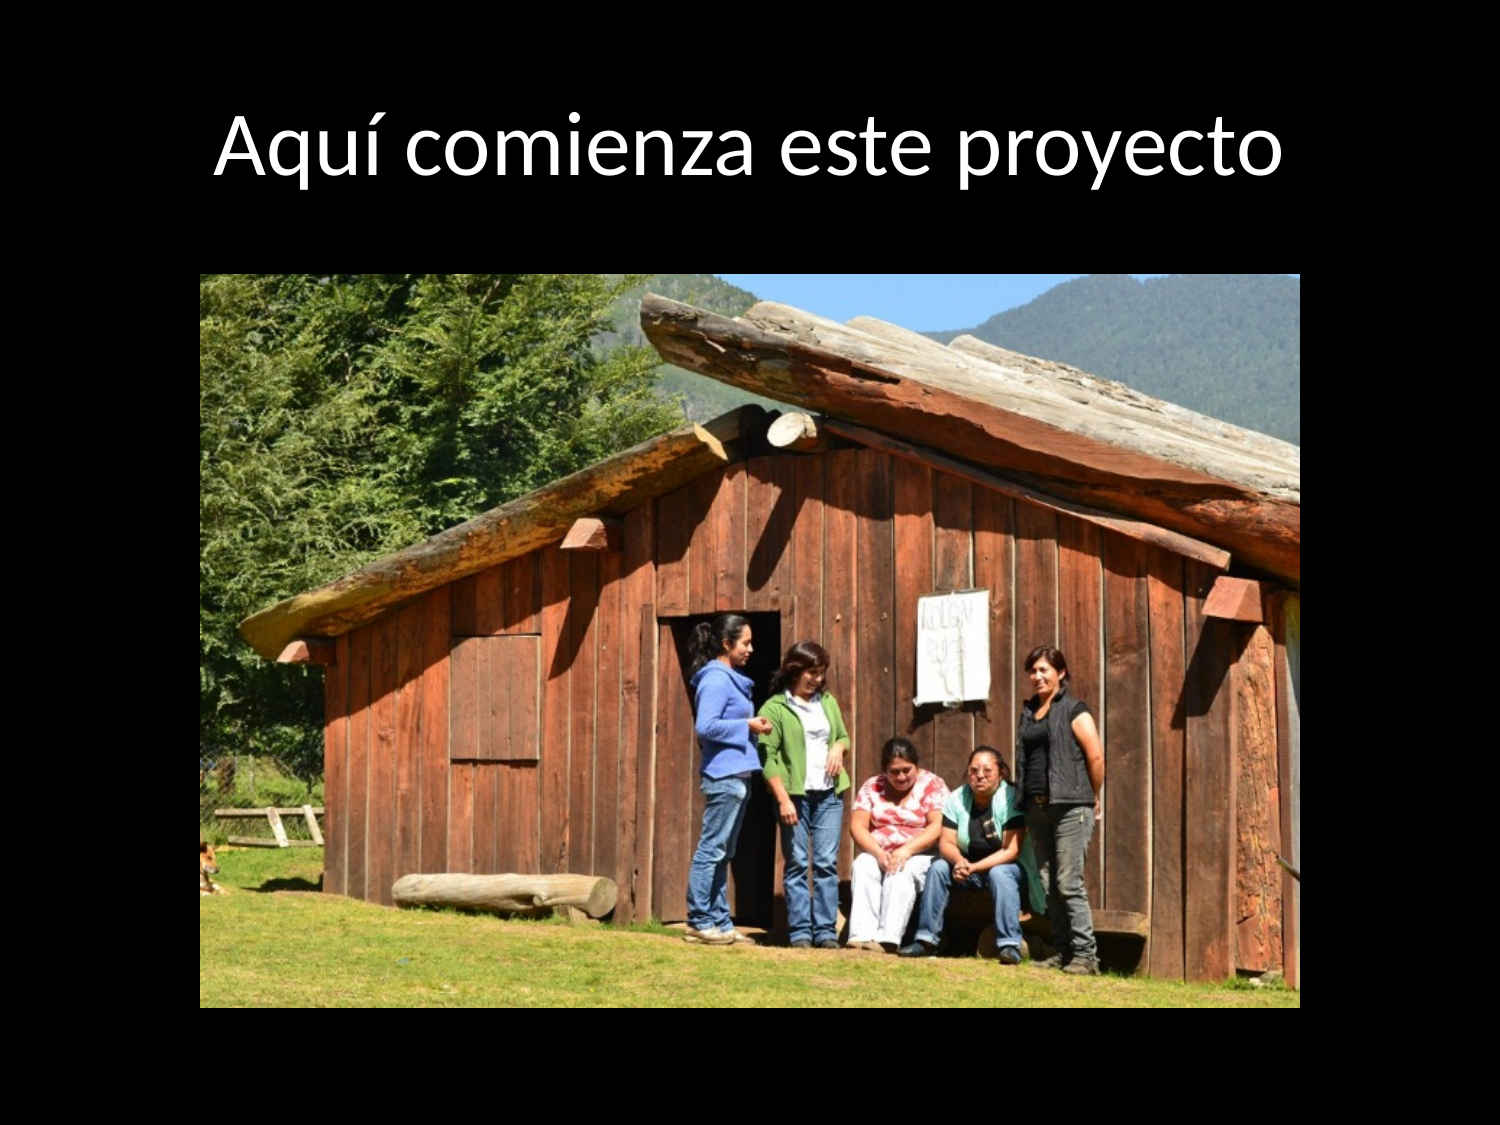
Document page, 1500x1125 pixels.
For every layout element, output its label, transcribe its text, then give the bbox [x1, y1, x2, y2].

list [199, 274, 1301, 1009]
title Aquí comienza este proyecto [75, 45, 1425, 233]
